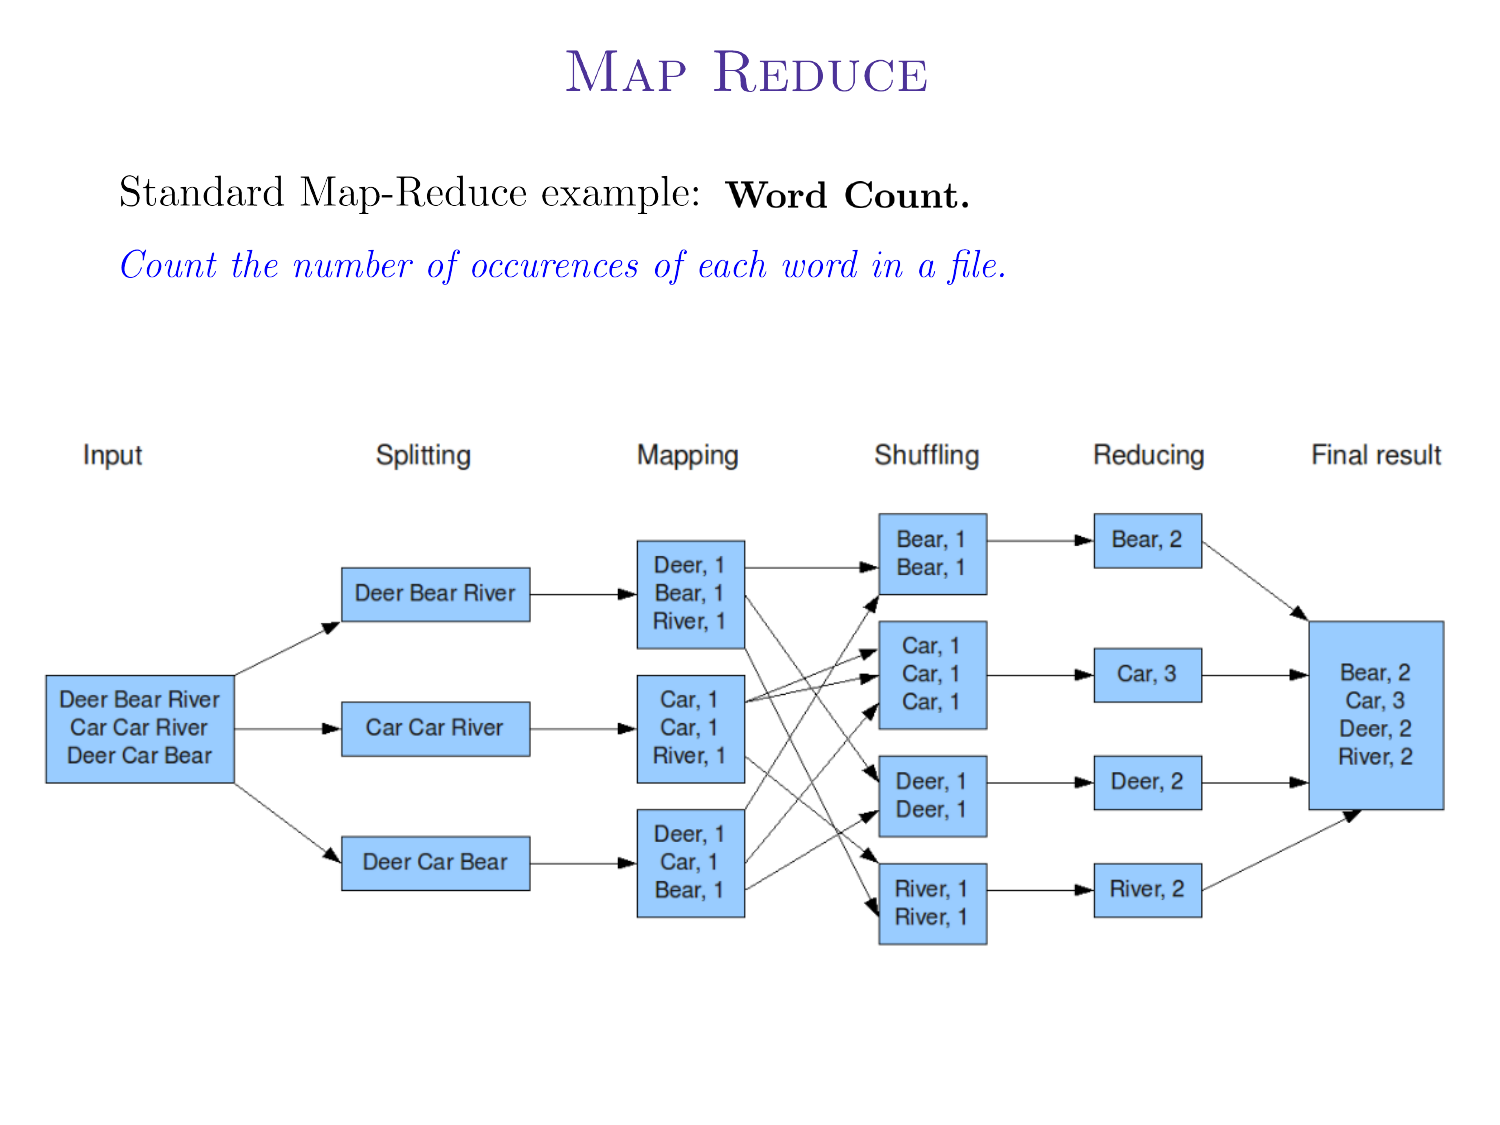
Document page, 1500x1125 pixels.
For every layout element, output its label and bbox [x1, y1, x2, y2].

picture [27, 430, 1469, 957]
picture [120, 249, 1004, 285]
picture [725, 181, 969, 209]
picture [120, 175, 698, 214]
picture [565, 50, 927, 92]
